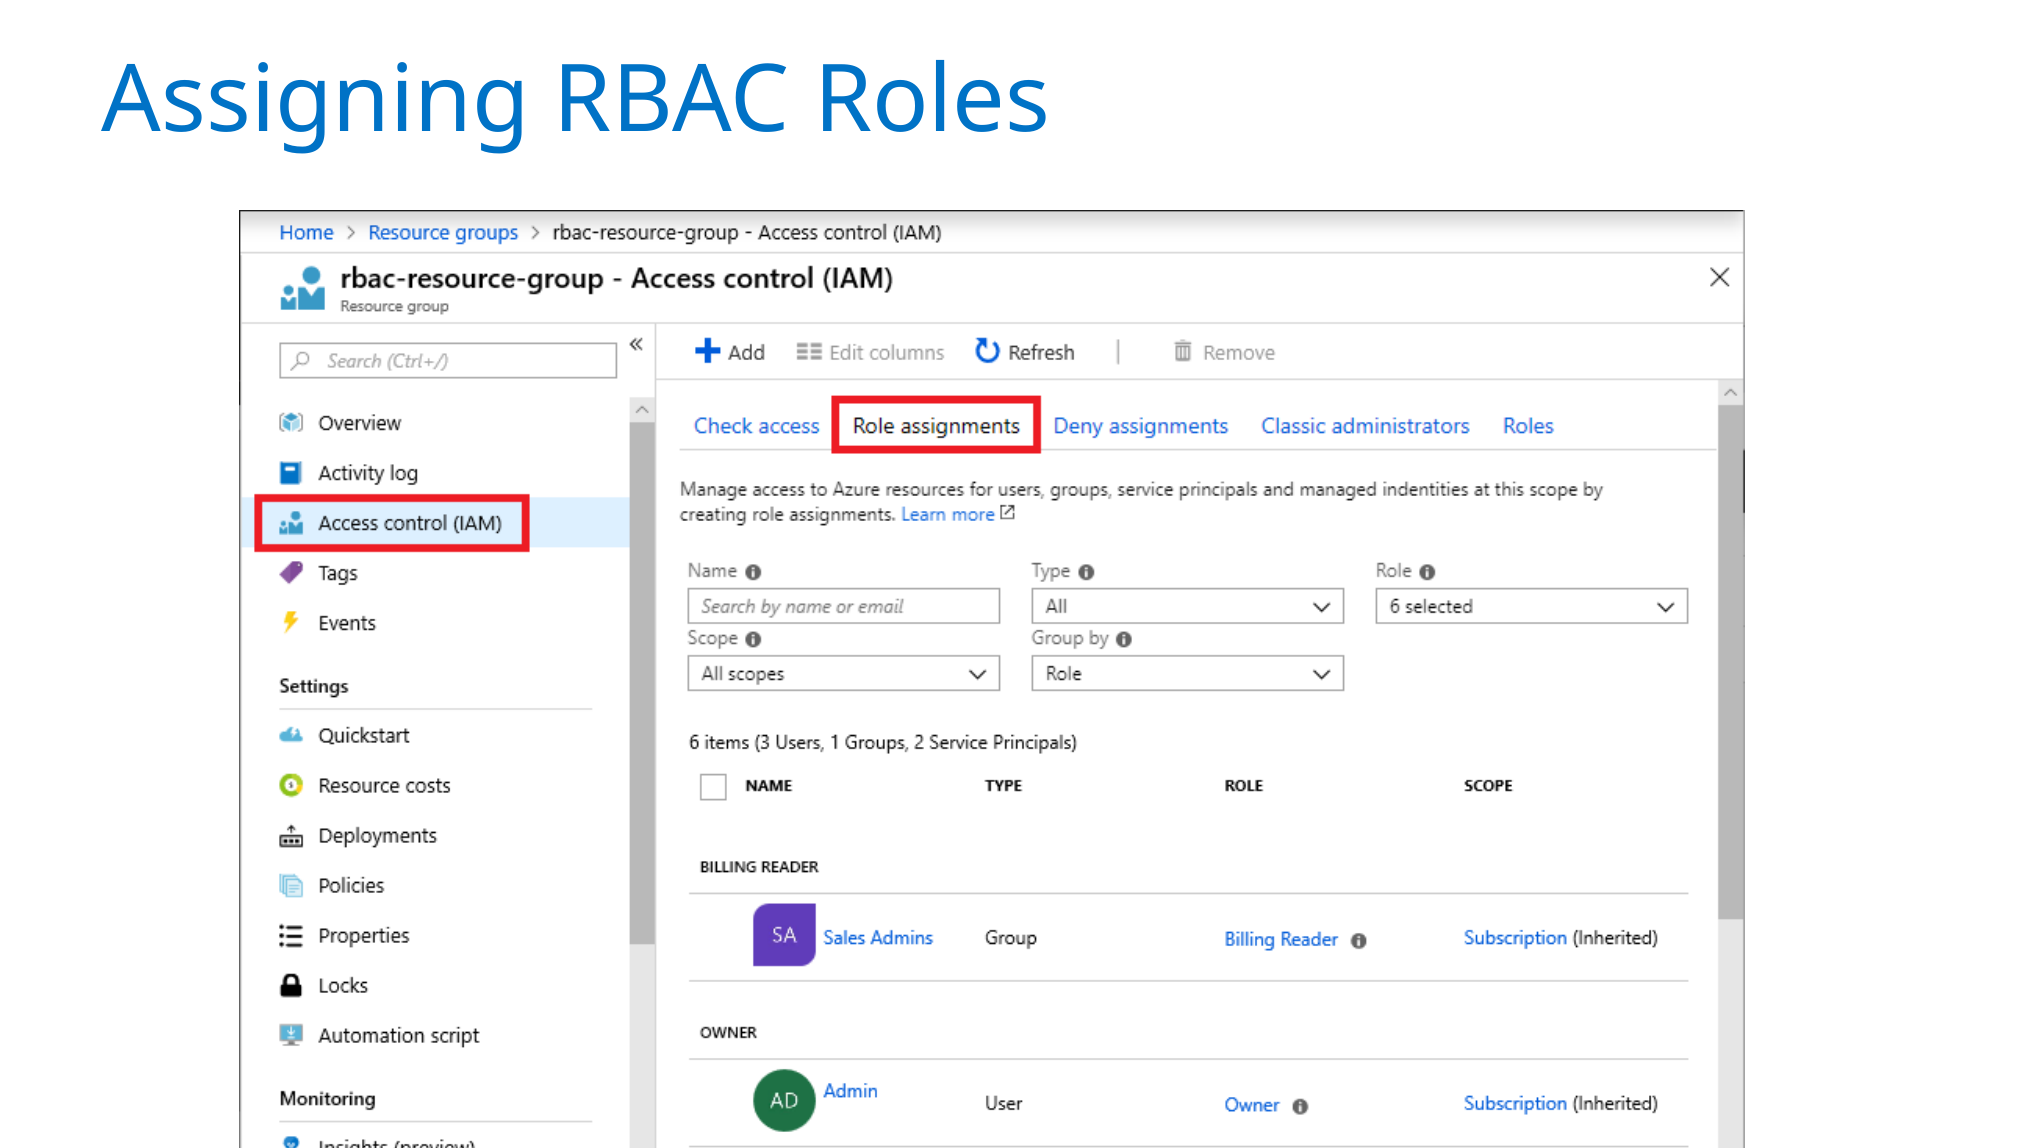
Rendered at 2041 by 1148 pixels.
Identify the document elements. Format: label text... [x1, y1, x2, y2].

picture [239, 210, 1745, 1148]
title Assigning RBAC Roles [86, 38, 1953, 164]
